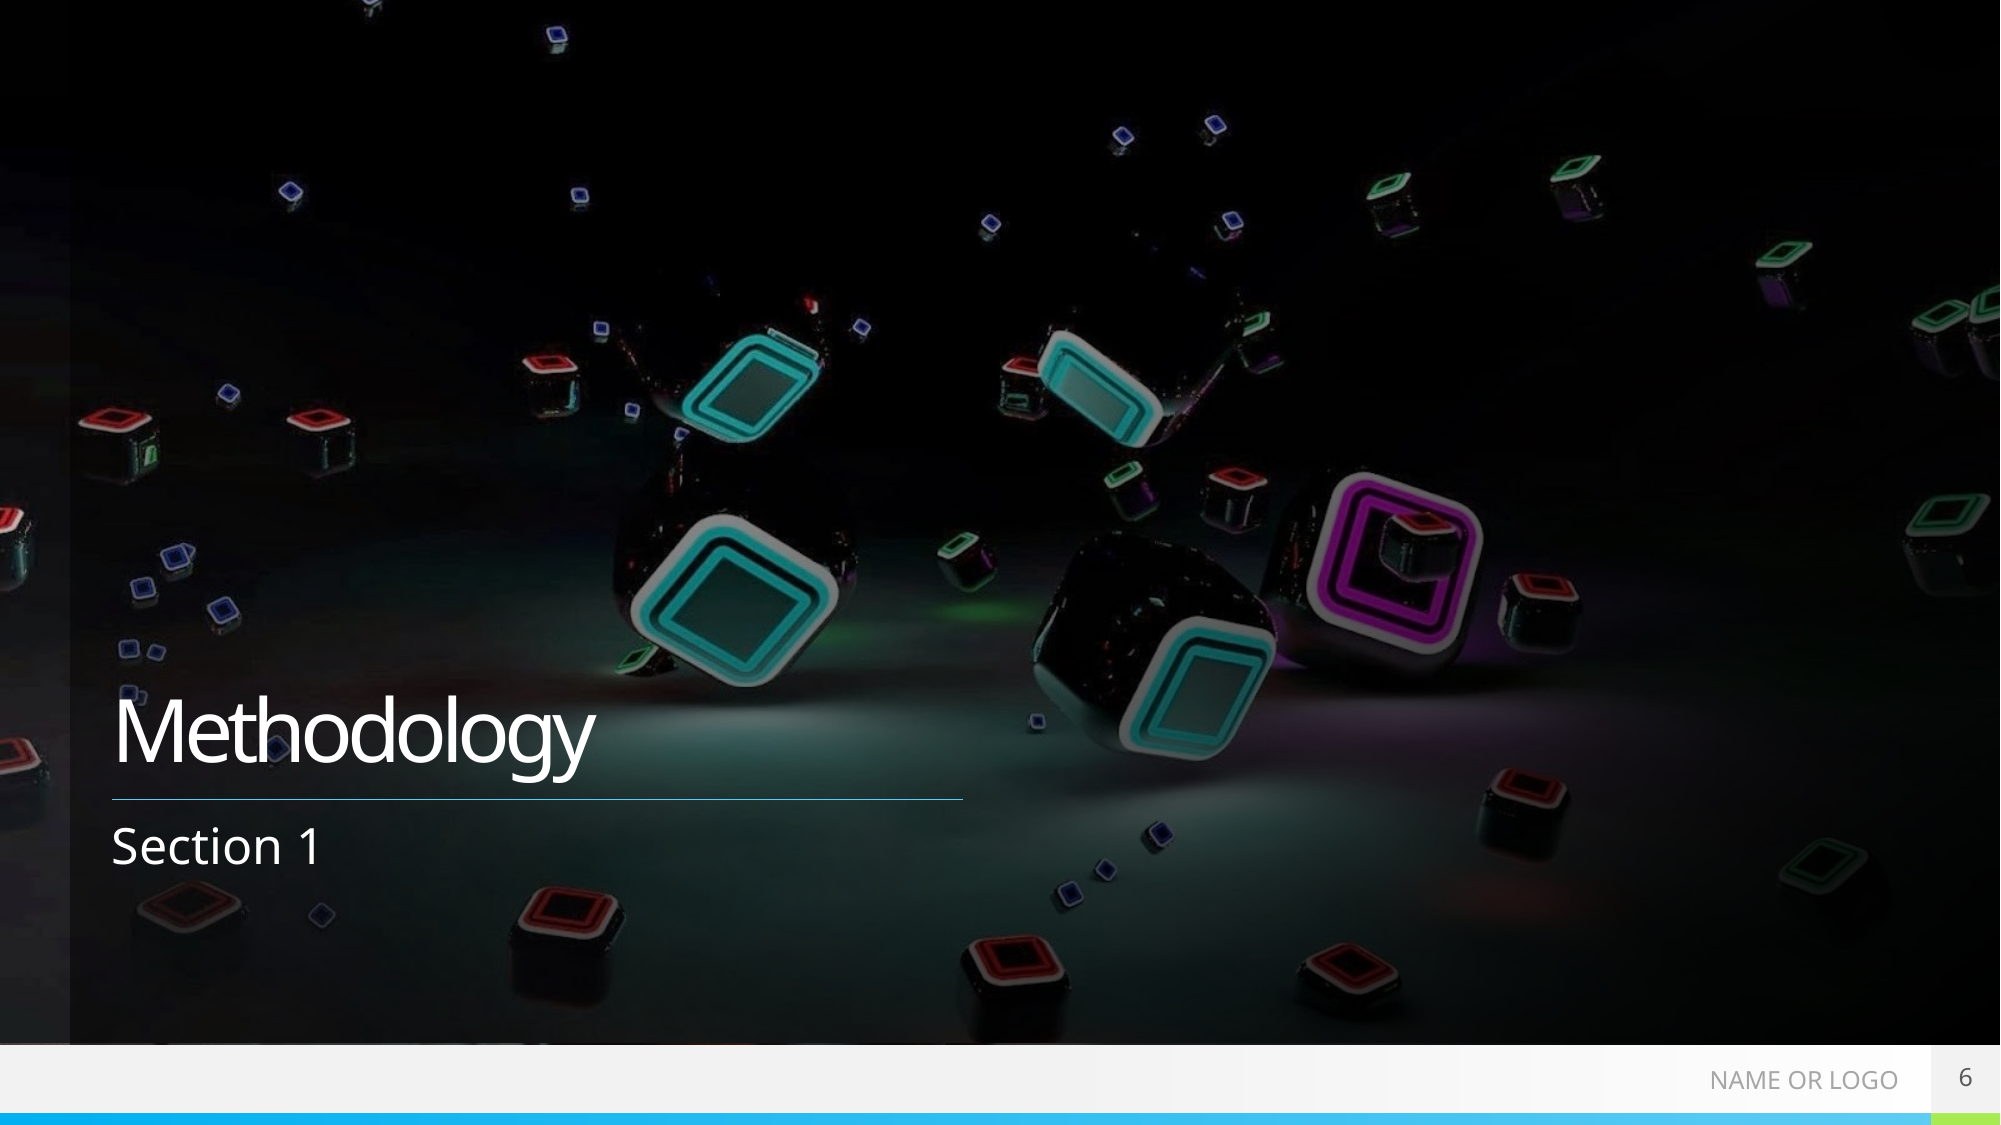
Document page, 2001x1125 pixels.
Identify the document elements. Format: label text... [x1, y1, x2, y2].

picture [0, 0, 2000, 1045]
slide_number 6 [1931, 1045, 2000, 1114]
